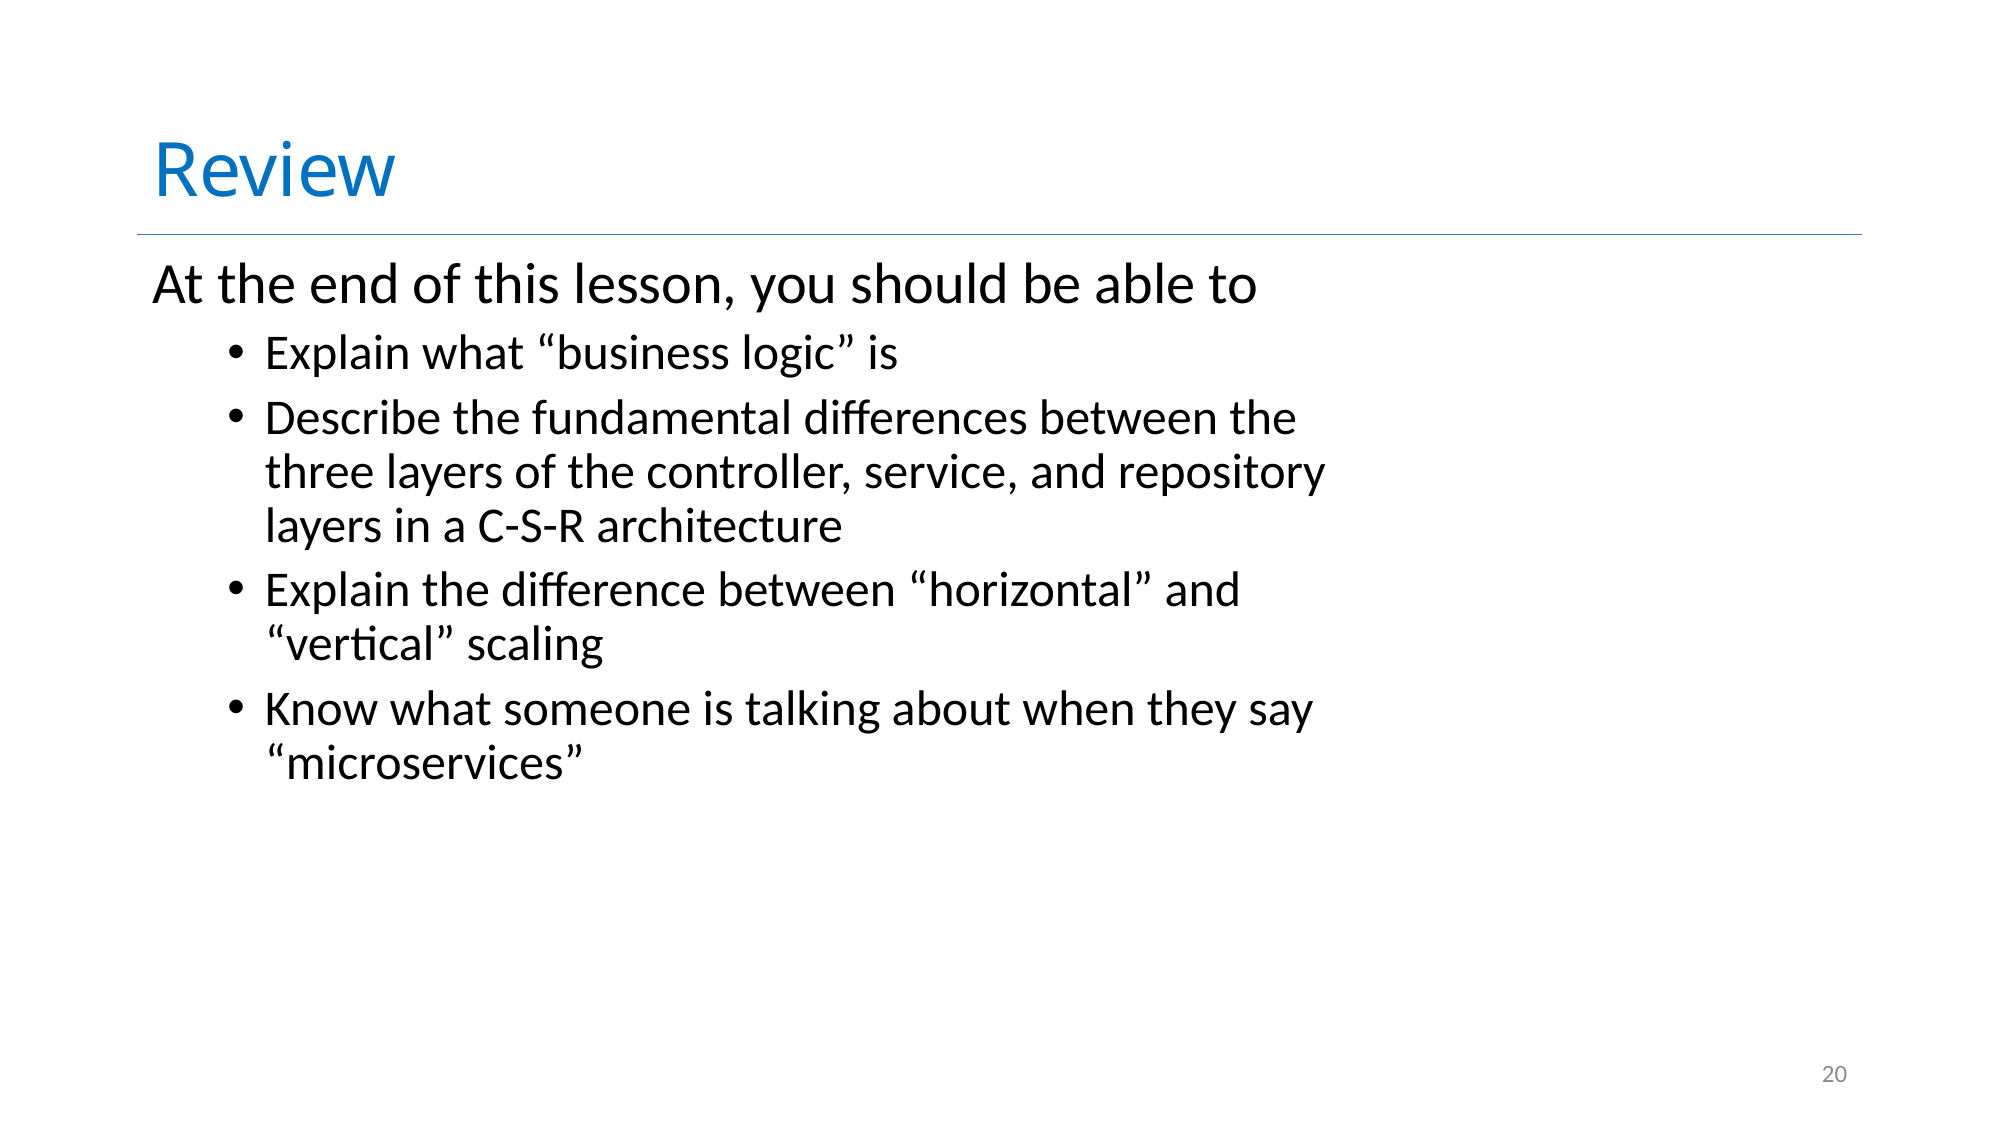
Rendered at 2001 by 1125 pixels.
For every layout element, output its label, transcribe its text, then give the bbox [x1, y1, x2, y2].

slide_number 20 [1412, 1042, 1863, 1103]
title Review [137, 3, 1863, 221]
list At the end of this lesson, you should be able to Explain what “business logic” is Describe the fundamental differences between the three layers of the controller, service, and repository layers in a C-S-R architecture Explain the difference between “horizontal” and “vertical” scaling Know what someone is talking about when they say “microservices” [137, 246, 1432, 960]
